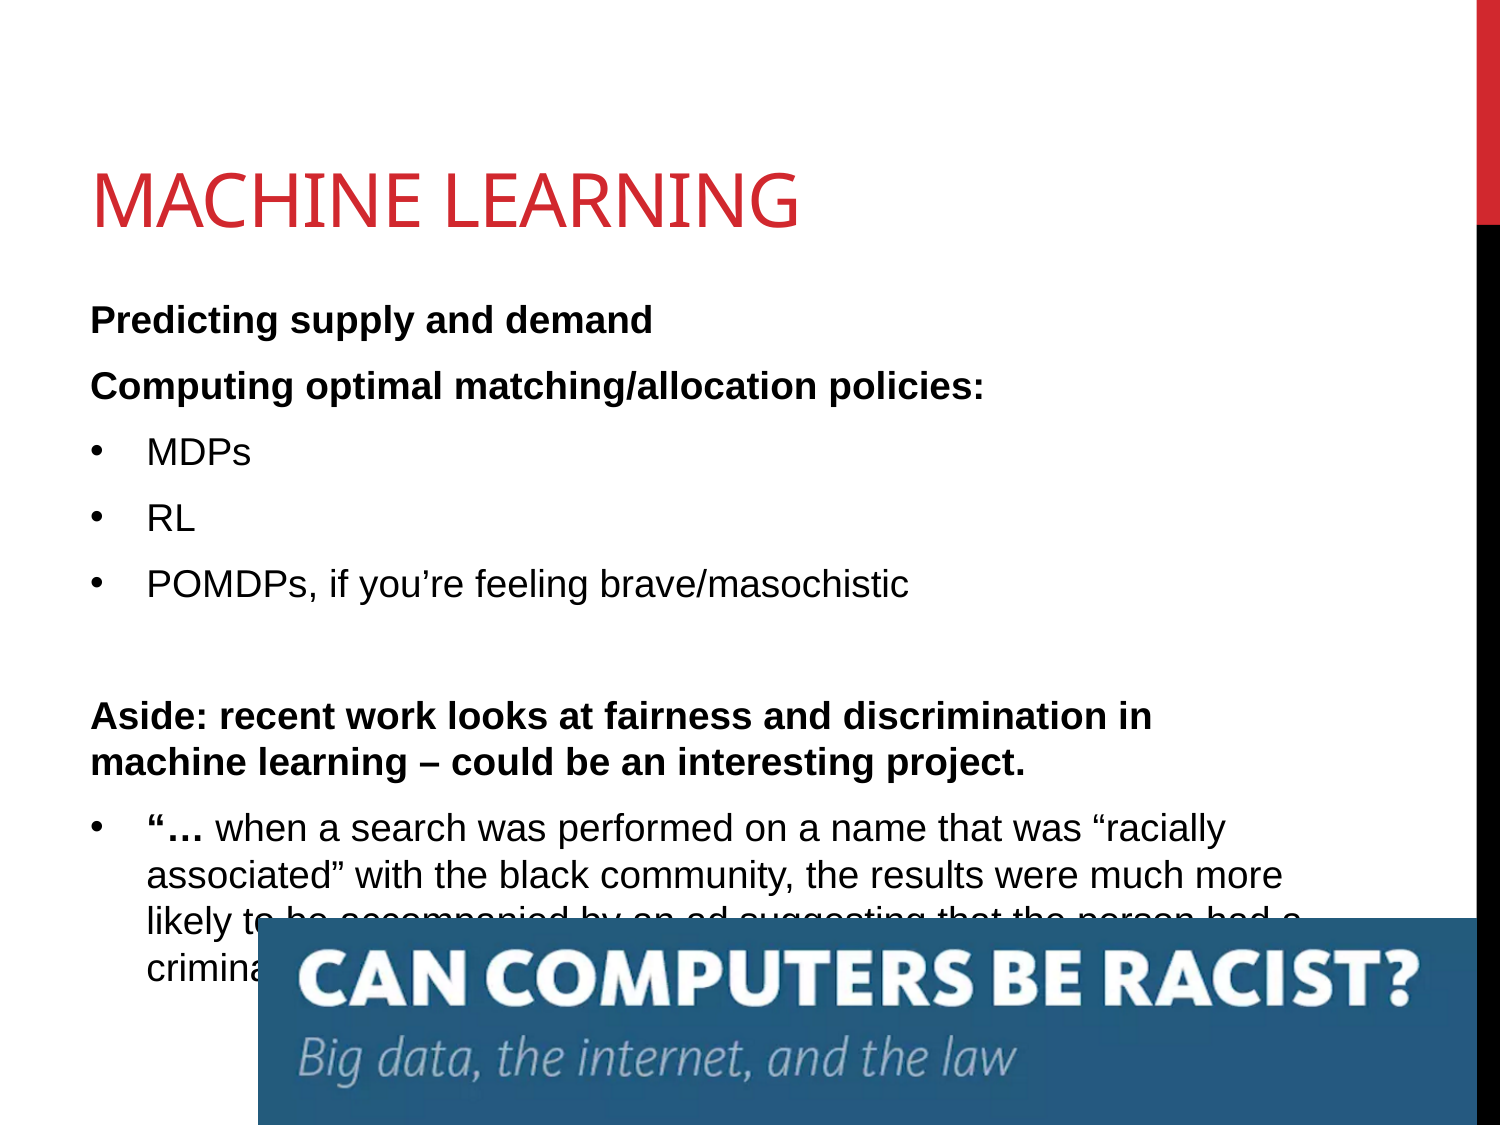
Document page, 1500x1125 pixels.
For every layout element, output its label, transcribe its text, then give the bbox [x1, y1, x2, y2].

list Predicting supply and demand Computing optimal matching/allocation policies: MDPs RL POMDPs, if you’re feeling brave/masochistic Aside: recent work looks at fairness and discrimination in machine learning – could be an interesting project. “… when a search was performed on a name that was “racially associated” with the black community, the results were much more likely to be accompanied by an ad suggesting that the person had a criminal record—regardless of whether or not they did.” [75, 287, 1325, 1005]
picture [257, 918, 1478, 1125]
slide_number 44 [1427, 887, 1488, 1104]
title Machine learning [75, 25, 1025, 250]
